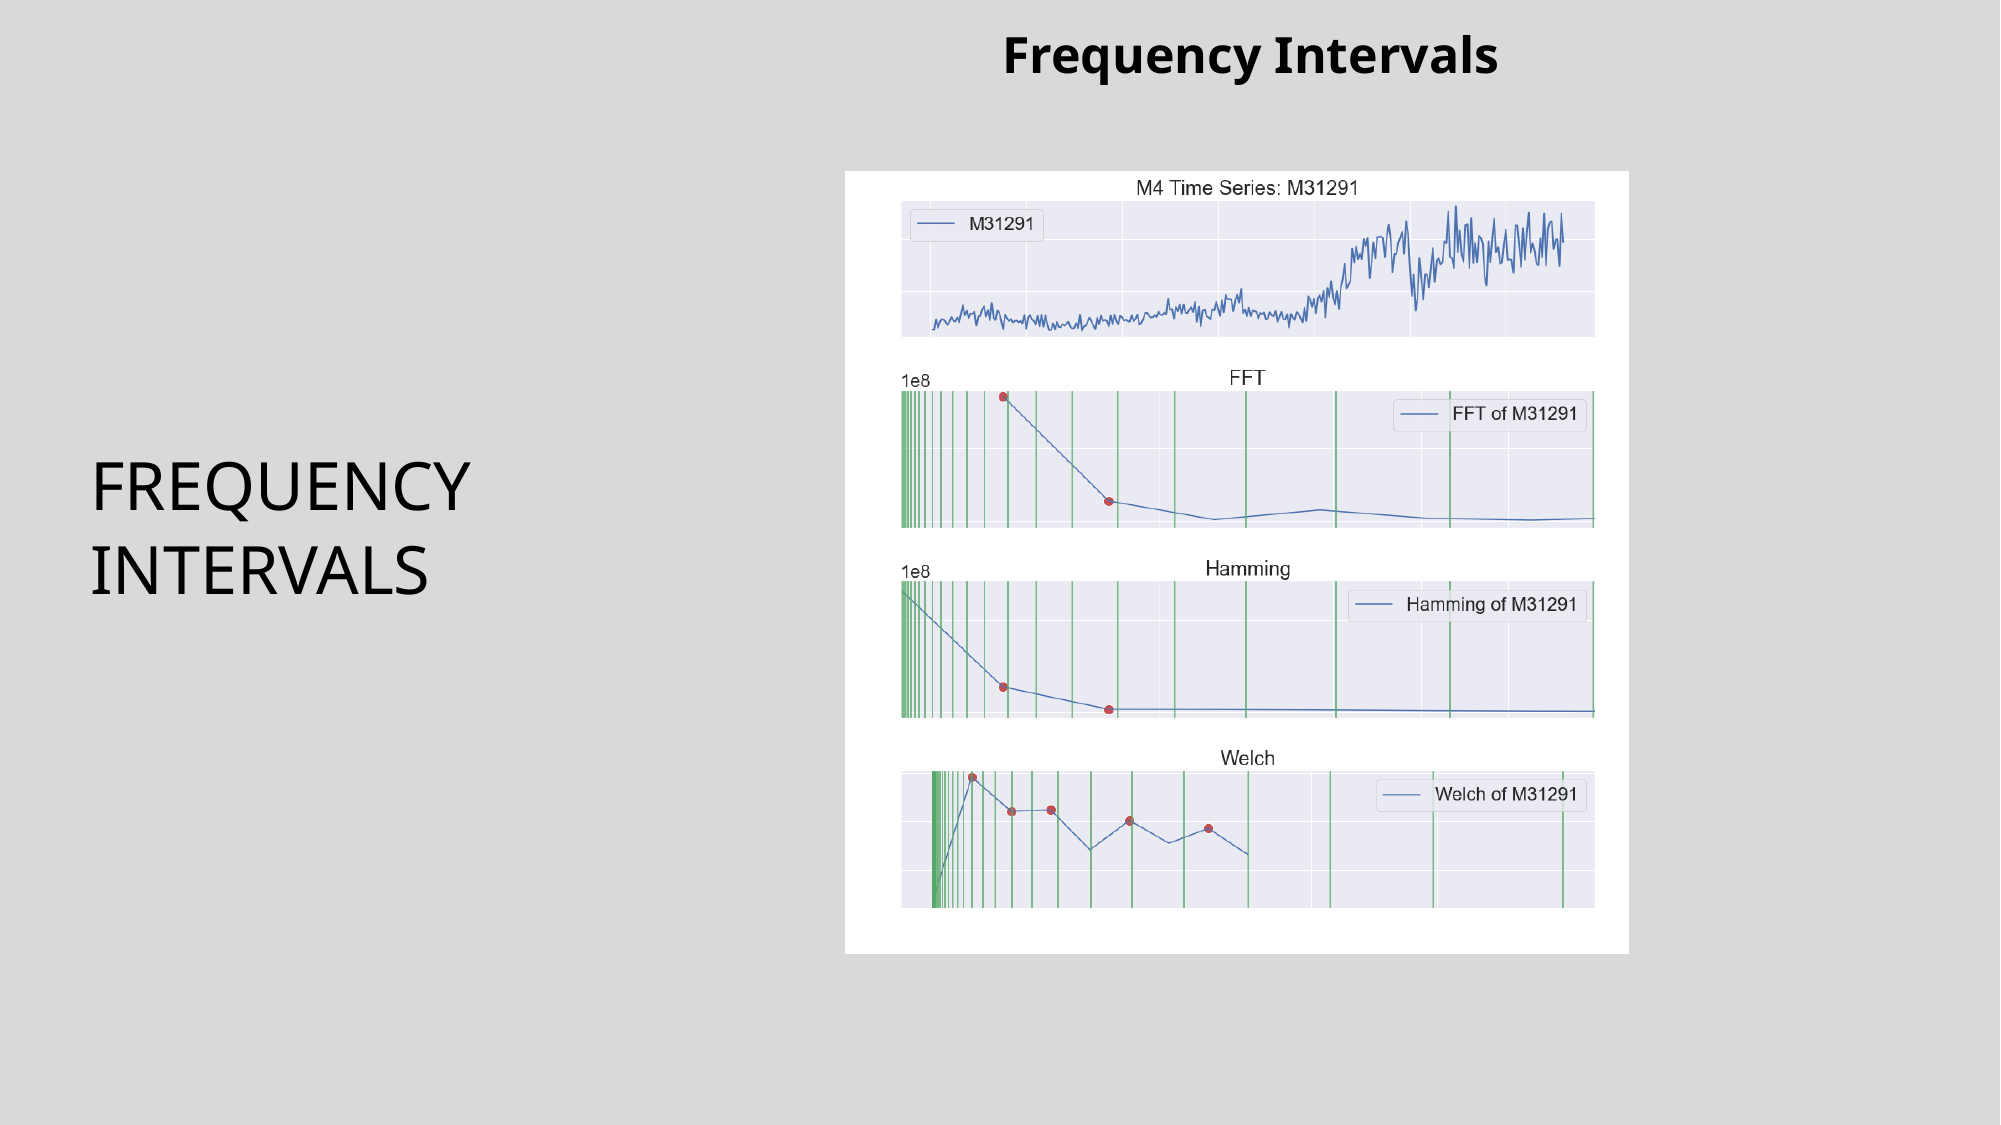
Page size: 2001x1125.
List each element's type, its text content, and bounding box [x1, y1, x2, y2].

text_box Frequency Intervals [987, 16, 2000, 92]
title Frequency Intervals [75, 421, 669, 615]
picture [845, 171, 1629, 954]
